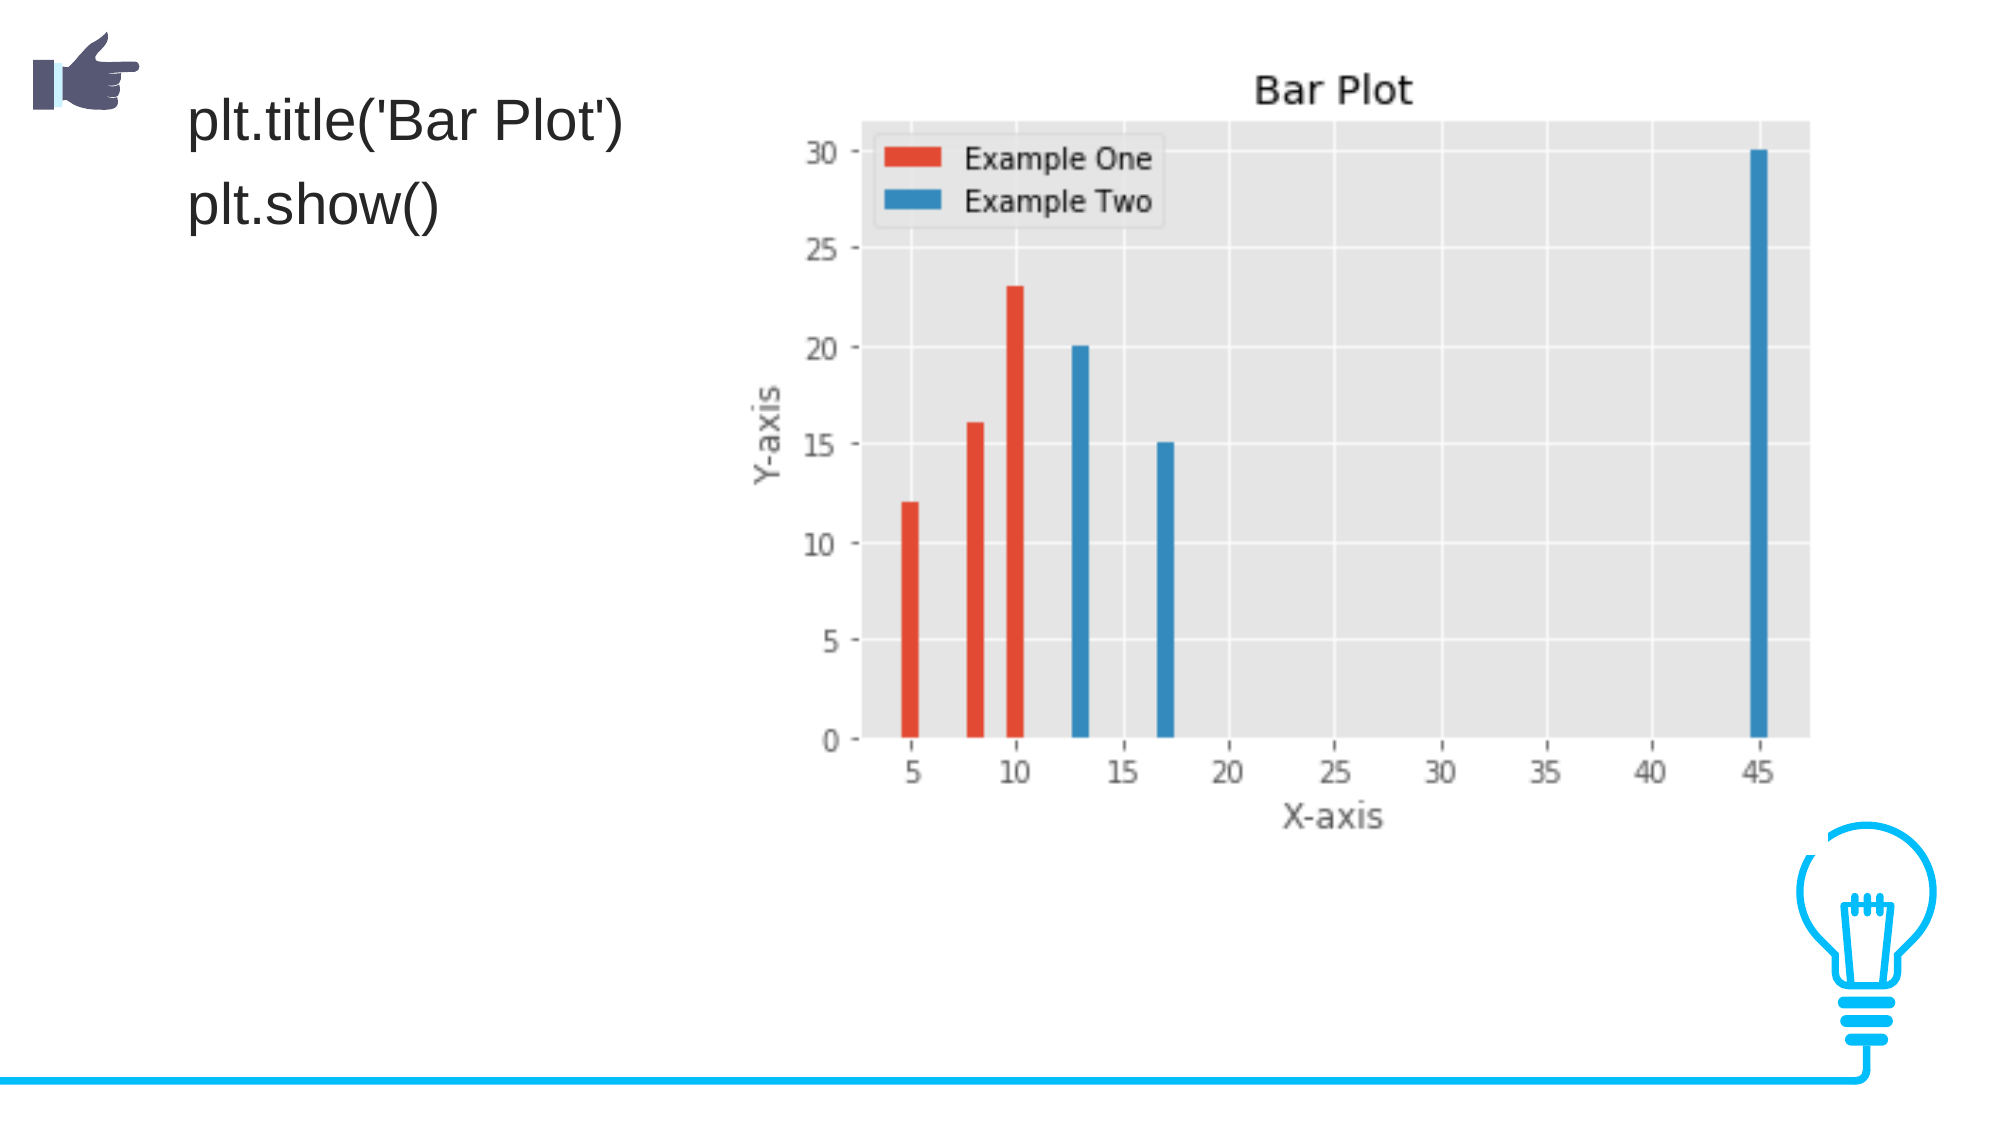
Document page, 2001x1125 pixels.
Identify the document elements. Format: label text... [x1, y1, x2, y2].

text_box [33, 31, 140, 110]
picture [735, 54, 1828, 855]
list plt.title('Bar Plot') plt.show() [173, 53, 1938, 274]
